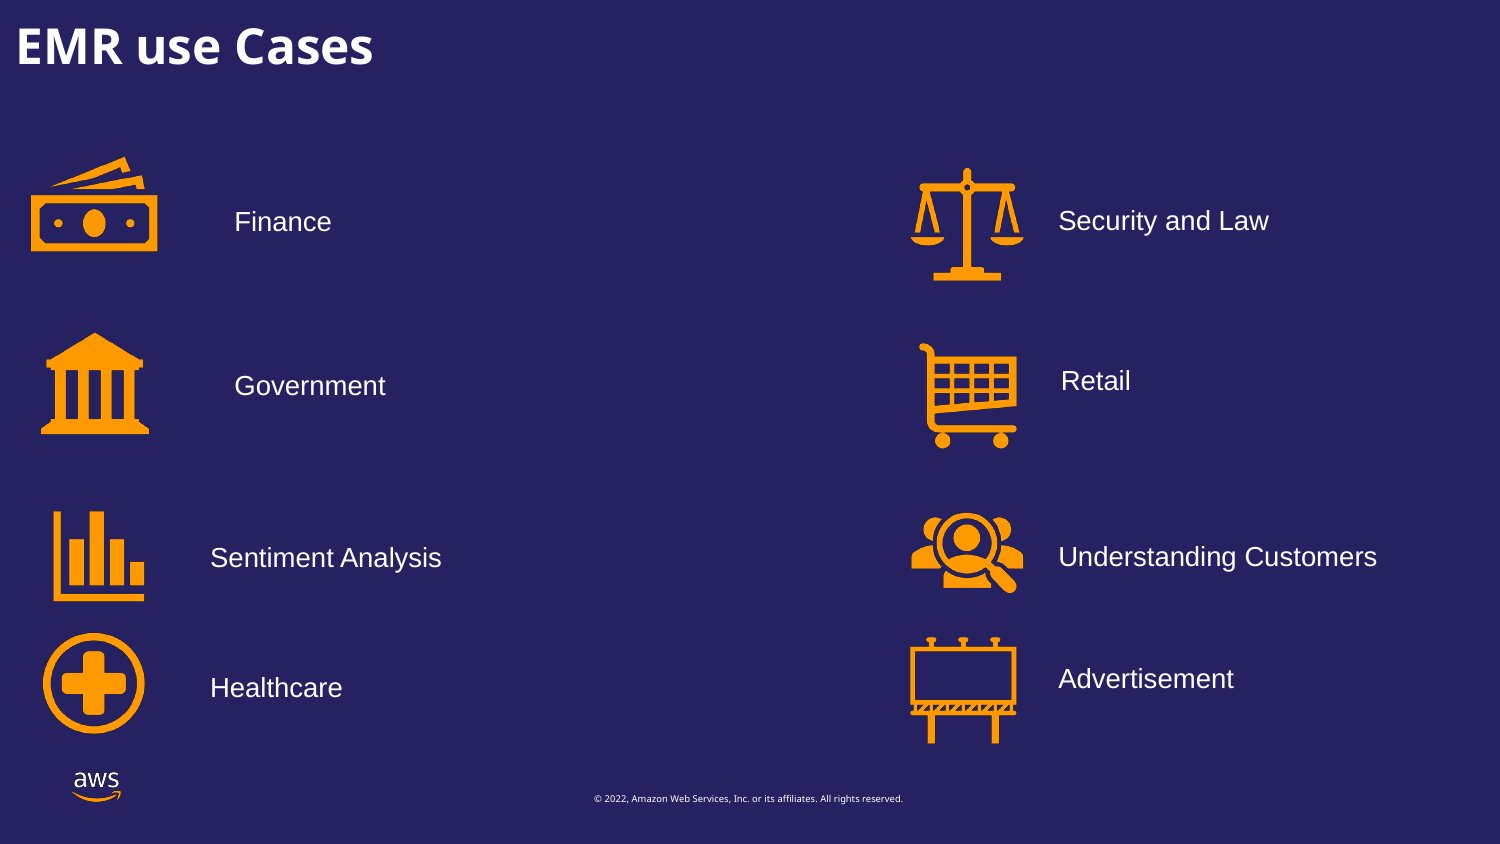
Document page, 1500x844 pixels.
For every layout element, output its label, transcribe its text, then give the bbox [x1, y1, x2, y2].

picture [29, 492, 163, 747]
text_box Healthcare [195, 662, 899, 711]
text_box Retail [1045, 355, 1500, 404]
picture [26, 315, 163, 451]
text_box Sentiment Analysis [195, 532, 903, 581]
text_box Security and Law [1043, 195, 1500, 244]
text_box Government [219, 359, 908, 408]
picture [908, 332, 1035, 459]
picture [72, 772, 121, 802]
text_box Understanding Customers [1043, 531, 1500, 580]
picture [903, 488, 1031, 617]
picture [25, 138, 163, 274]
text_box Advertisement [1043, 653, 1500, 701]
picture [899, 156, 1035, 293]
picture [899, 626, 1028, 754]
text_box EMR use Cases [6, 10, 1389, 100]
text_box Finance [219, 196, 899, 245]
